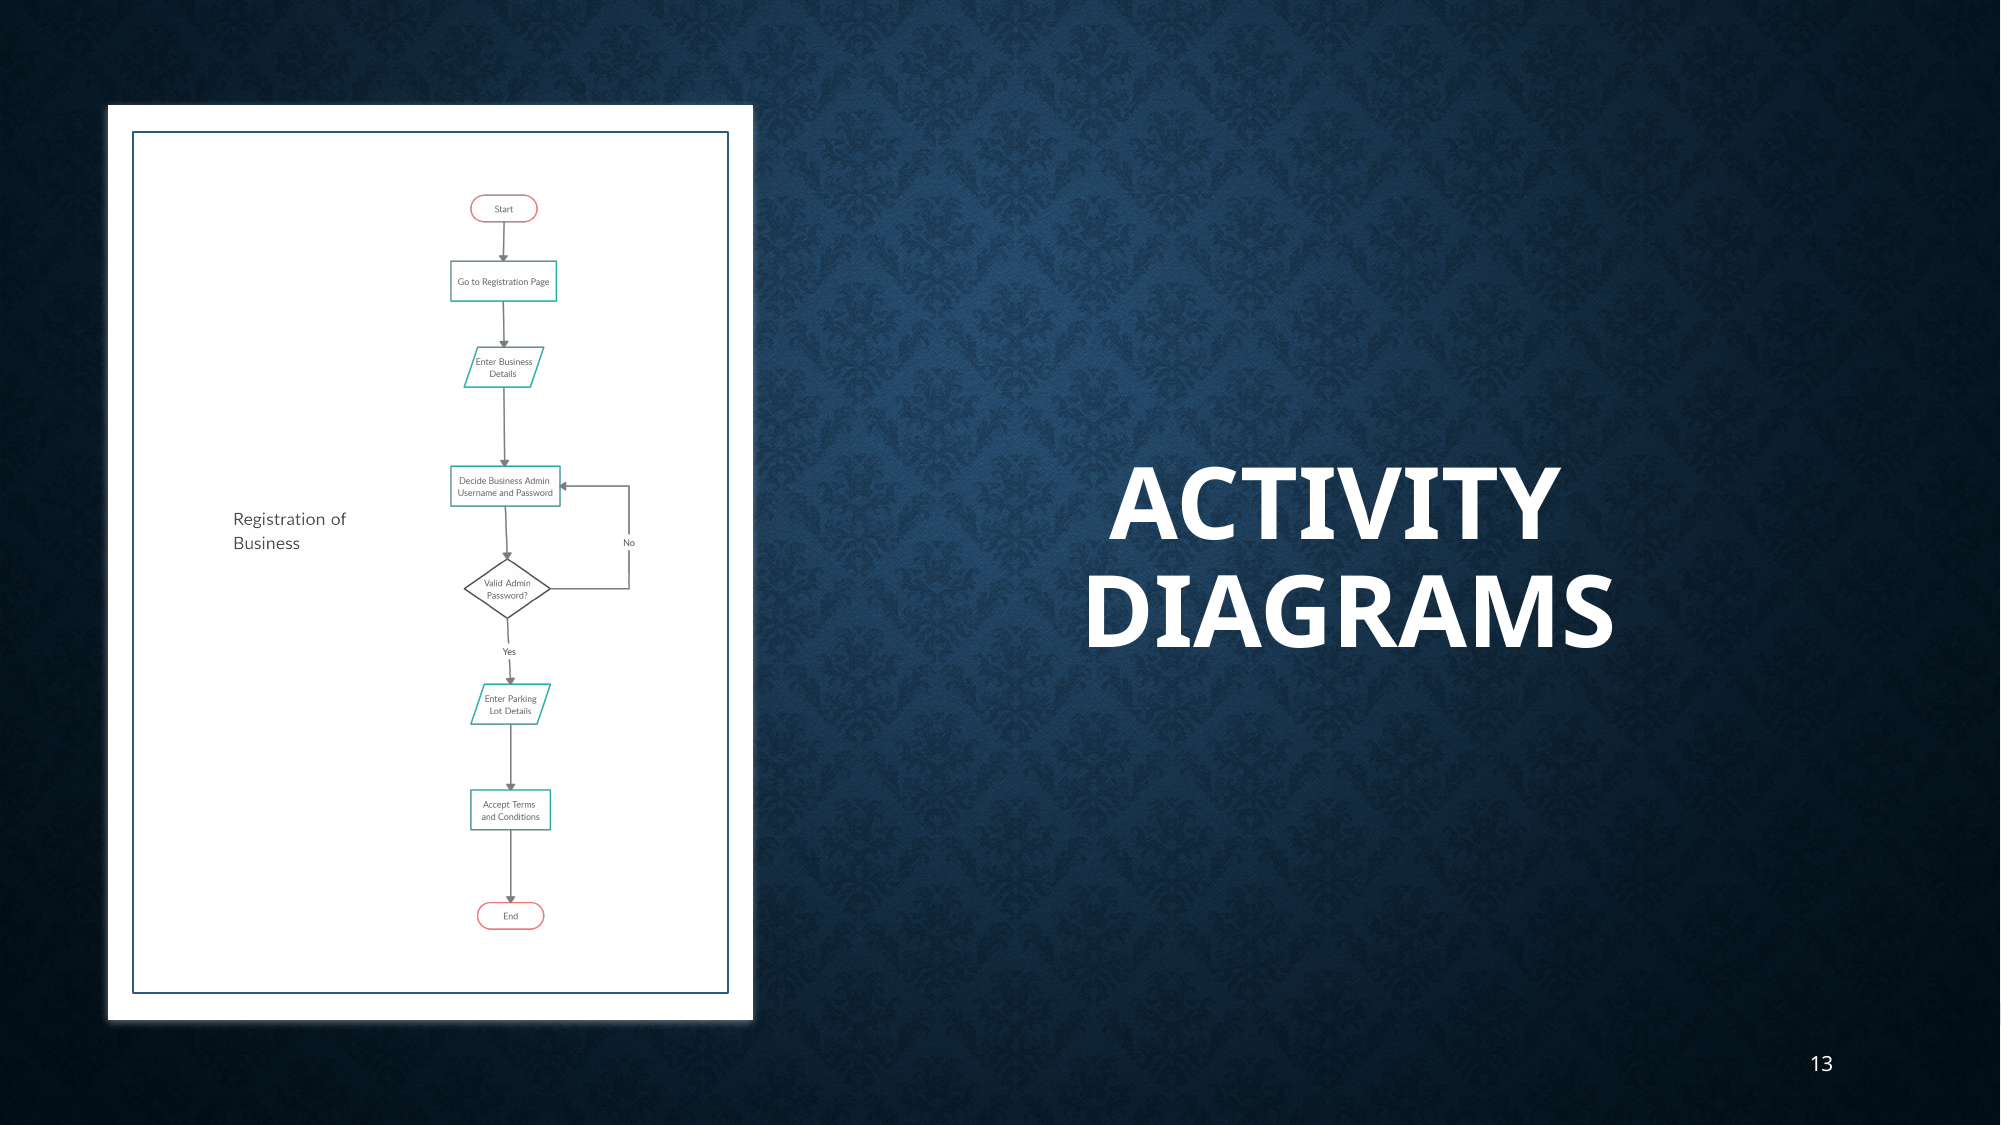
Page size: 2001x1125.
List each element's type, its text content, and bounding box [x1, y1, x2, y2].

slide_number 13 [1724, 1035, 1849, 1095]
text_box [0, 0, 2000, 1125]
title ACTIVITY DIAGRAMS [808, 103, 1889, 677]
picture [212, 182, 649, 943]
text_box [132, 130, 729, 995]
text_box [122, 119, 739, 1006]
